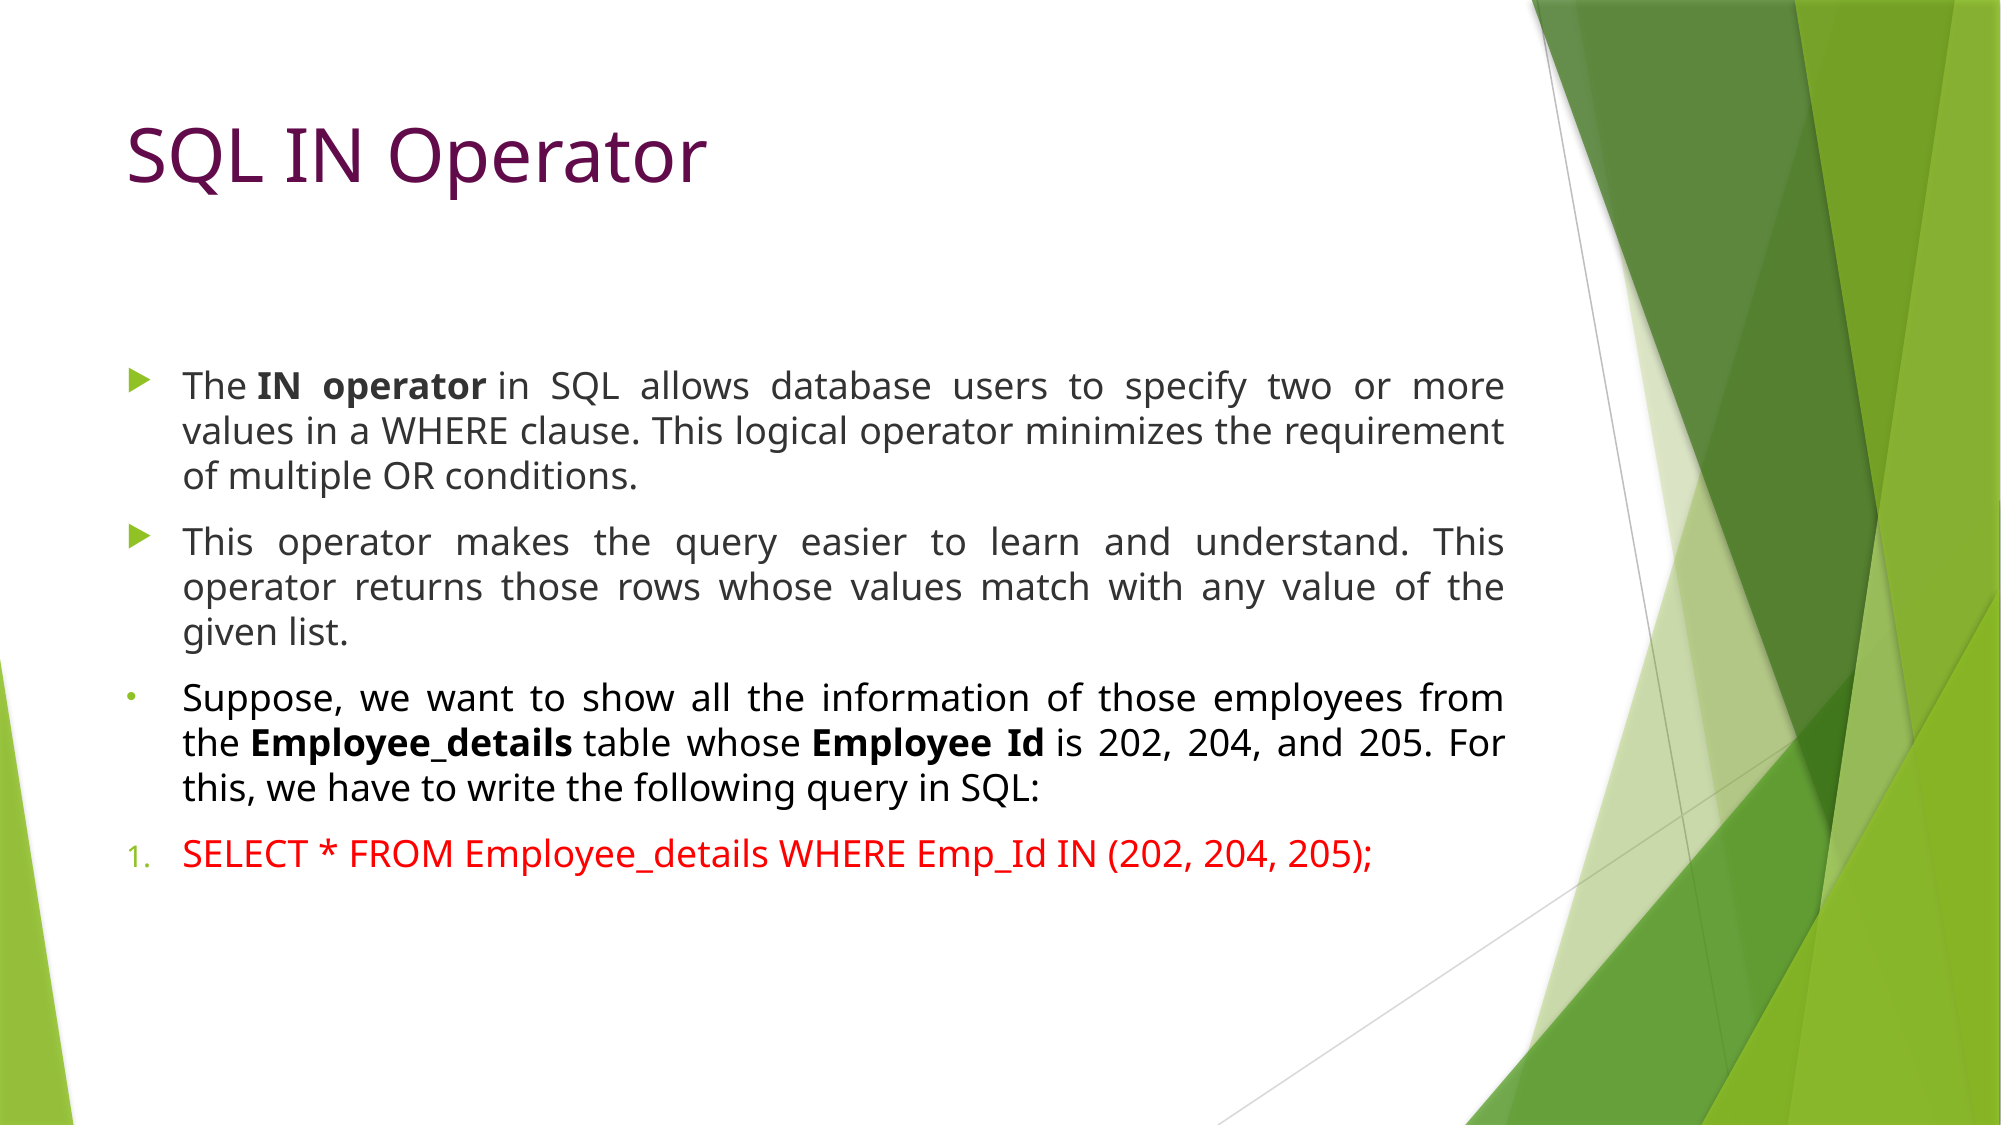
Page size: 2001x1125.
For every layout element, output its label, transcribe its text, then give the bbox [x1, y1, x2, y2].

title SQL IN Operator [111, 99, 1522, 317]
list The IN operator in SQL allows database users to specify two or more values in a WHERE clause. This logical operator minimizes the requirement of multiple OR conditions. This operator makes the query easier to learn and understand. This operator returns those rows whose values match with any value of the given list. Suppose, we want to show all the information of those employees from the Employee_details table whose Employee Id is 202, 204, and 205. For this, we have to write the following query in SQL: SELECT * FROM Employee_details WHERE Emp_Id IN (202, 204, 205); [111, 354, 1522, 992]
